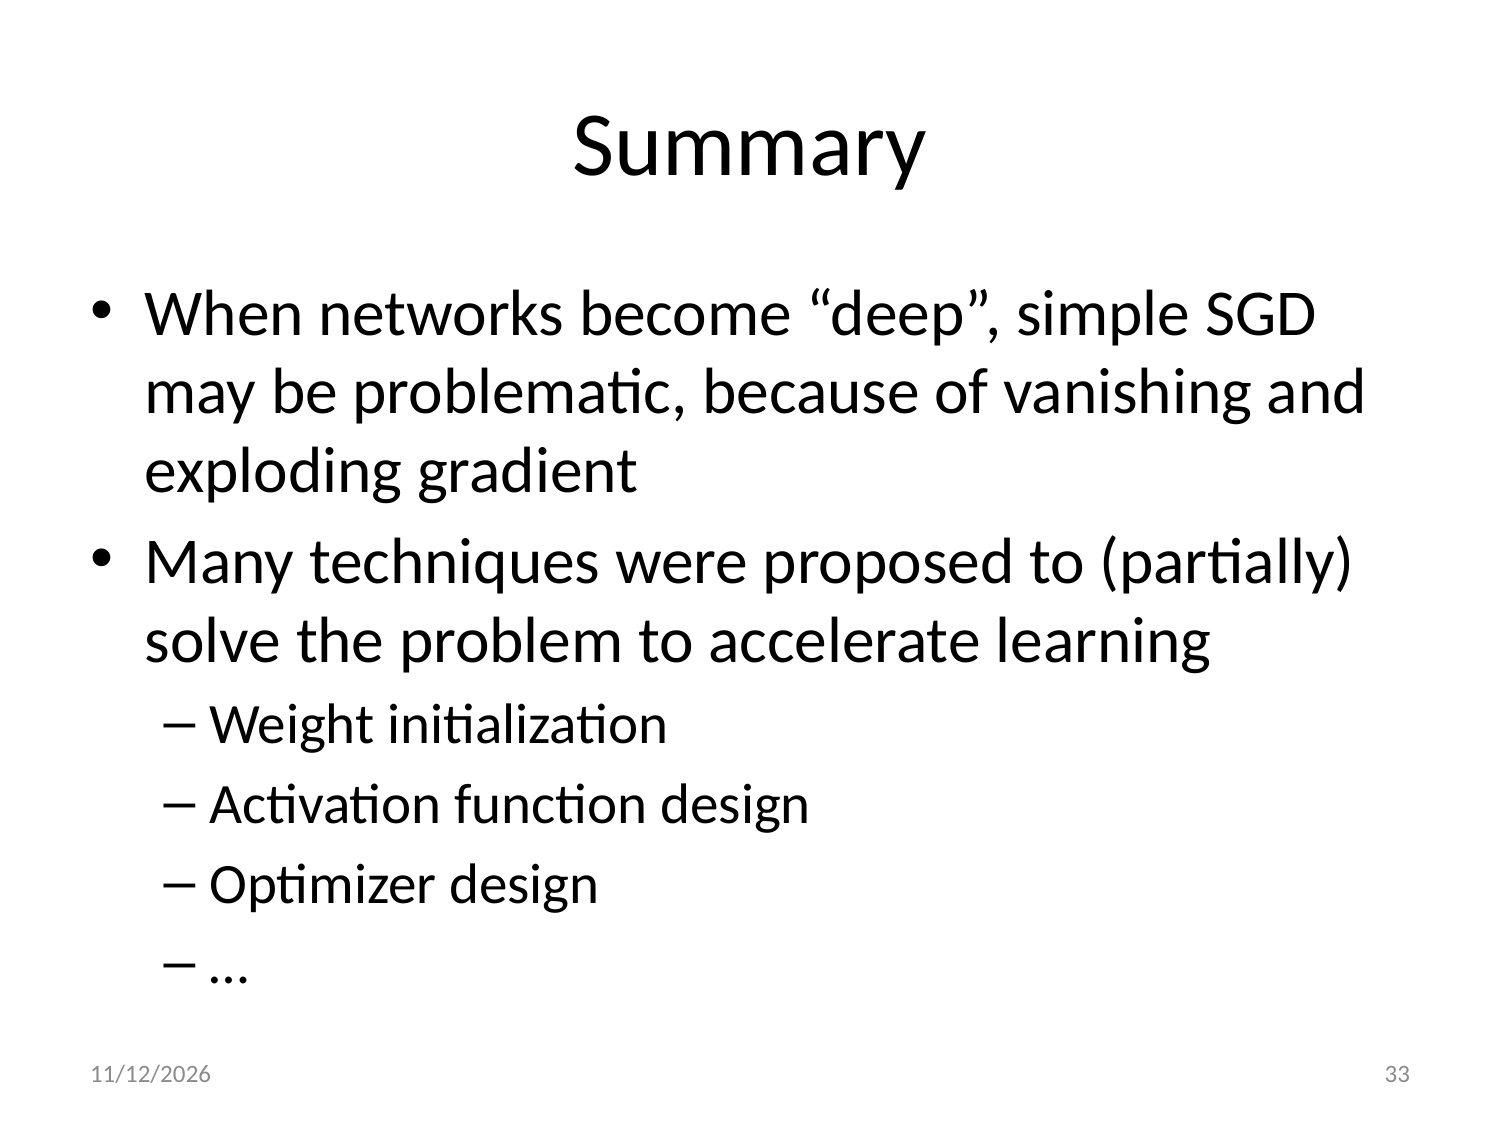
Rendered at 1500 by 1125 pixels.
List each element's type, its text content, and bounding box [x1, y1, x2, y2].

slide_number 33 [1074, 1042, 1425, 1103]
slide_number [75, 1042, 425, 1103]
list When networks become “deep”, simple SGD may be problematic, because of vanishing and exploding gradient Many techniques were proposed to (partially) solve the problem to accelerate learning Weight initialization Activation function design Optimizer design … [75, 262, 1425, 1005]
title Summary [75, 45, 1425, 233]
